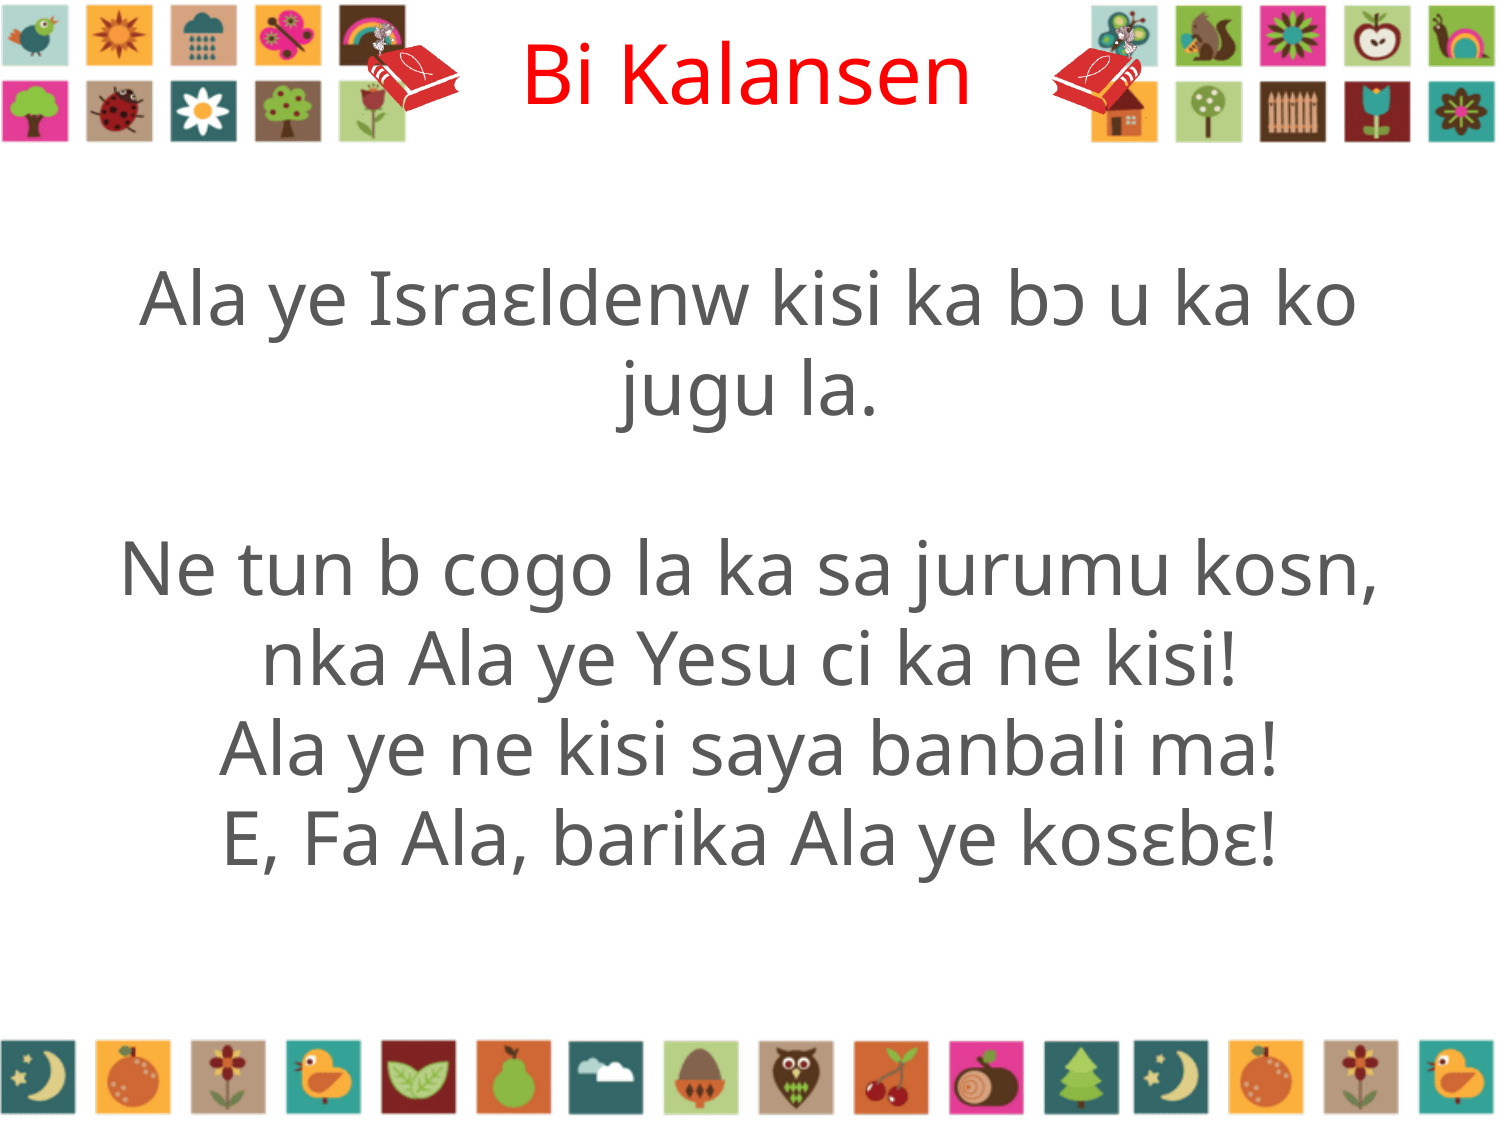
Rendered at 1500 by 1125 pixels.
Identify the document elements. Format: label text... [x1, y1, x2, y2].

text_box Bi Kalansen [425, 13, 1077, 129]
text_box Ala ye Israɛldenw kisi ka bɔ u ka ko jugu la. Ne tun b cogo la ka sa jurumu kosn, nka Ala ye Yesu ci ka ne kisi! Ala ye ne kisi saya banbali ma! E, Fa Ala, barika Ala ye kosɛbɛ! [76, 243, 1424, 889]
picture [1019, 3, 1500, 150]
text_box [0, 1028, 1500, 1118]
picture [0, 3, 492, 150]
